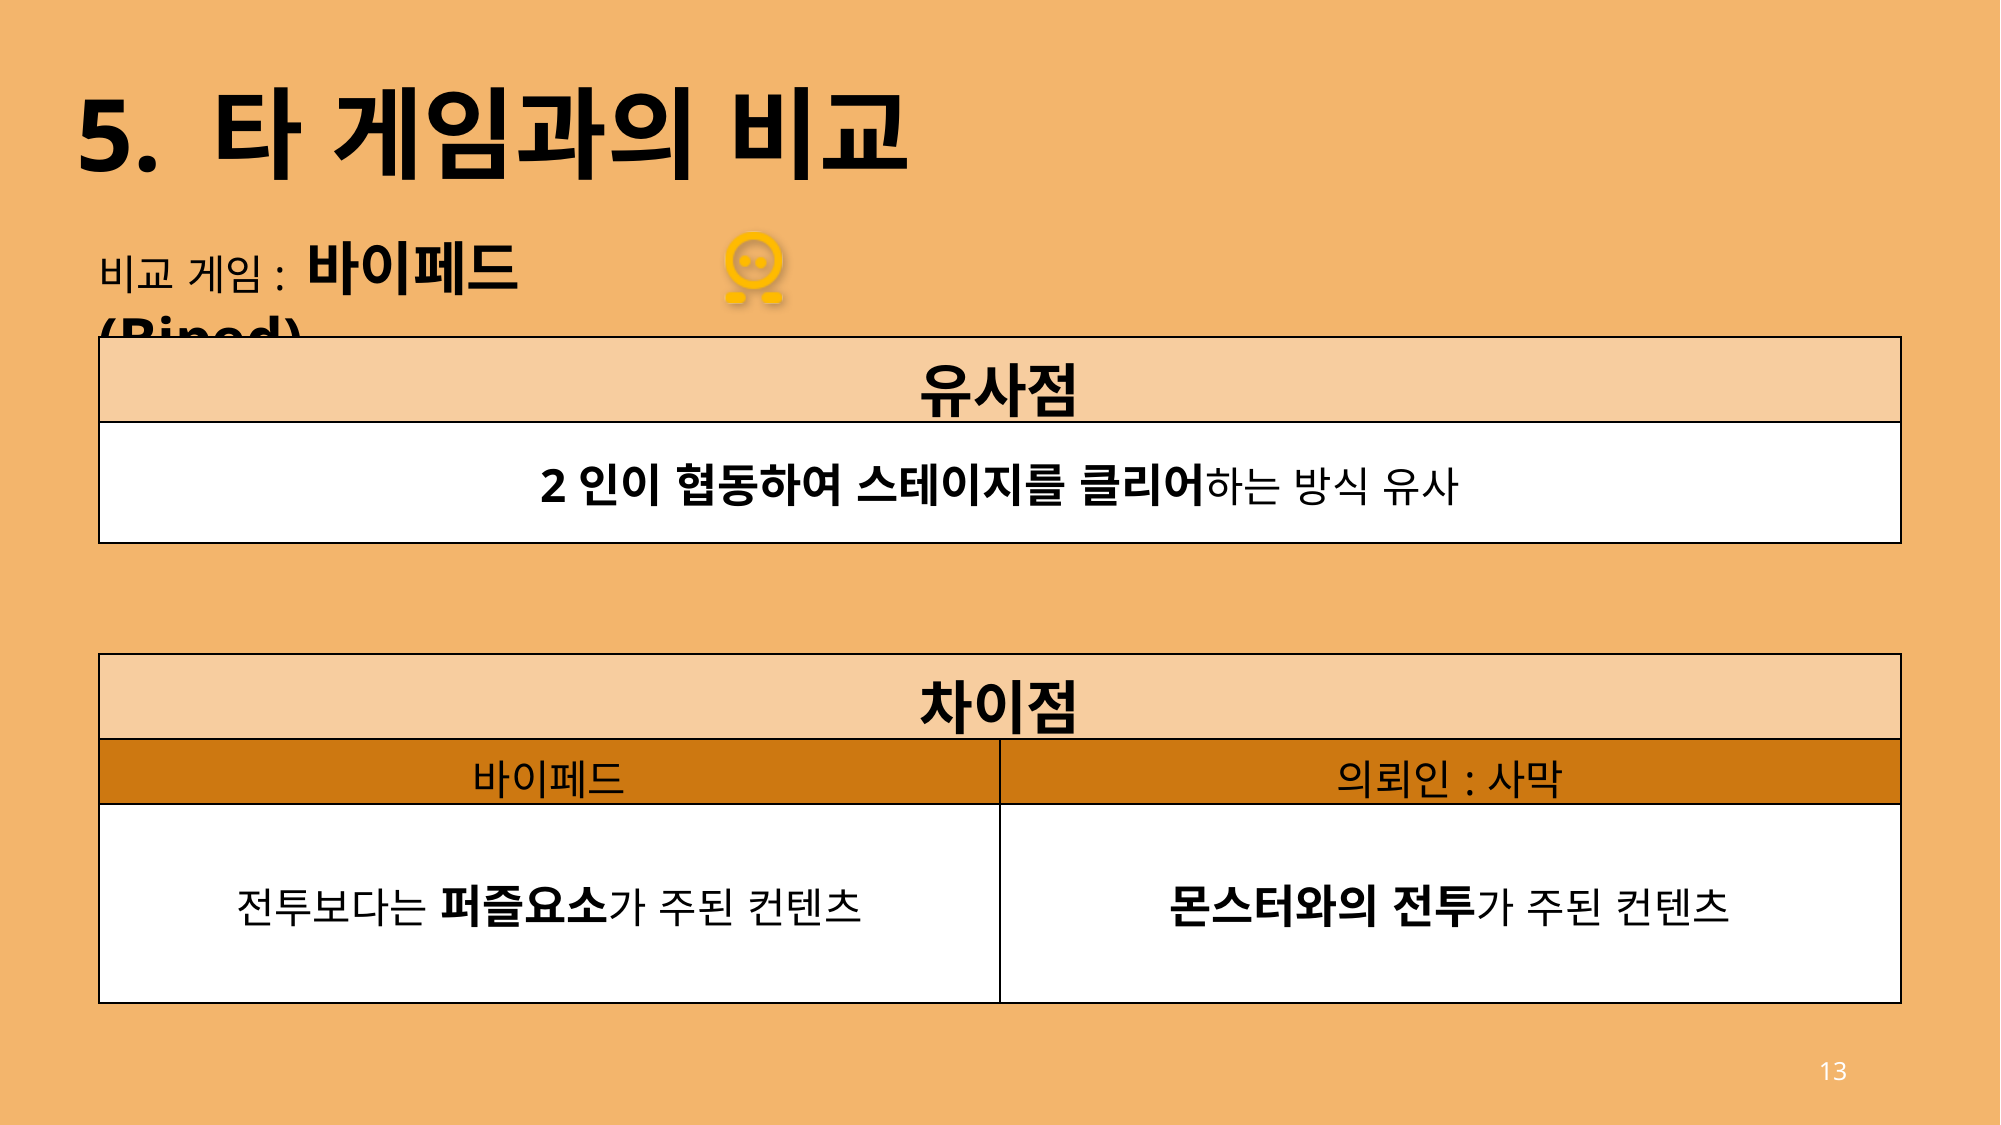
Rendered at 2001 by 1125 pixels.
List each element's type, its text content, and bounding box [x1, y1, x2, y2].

table_cell 몬스터와의 전투가 주된 컨텐츠 [1001, 805, 1900, 1002]
table_cell 전투보다는 퍼즐요소가 주된 컨텐츠 [100, 805, 999, 1002]
text_box 5. 타 게임과의 비교 [60, 53, 1886, 225]
text_box 비교 게임: 바이페드(Biped) [83, 224, 732, 380]
table_cell 바이페드 [100, 740, 999, 803]
table_header 유사점 [100, 338, 1900, 421]
table_header 차이점 [100, 655, 1900, 738]
table_cell 2인이 협동하여 스테이지를 클리어하는 방식 유사 [100, 423, 1900, 542]
picture [711, 224, 797, 310]
slide_number 13 [1412, 1042, 1863, 1103]
table_cell 의뢰인:사막 [1001, 740, 1900, 803]
